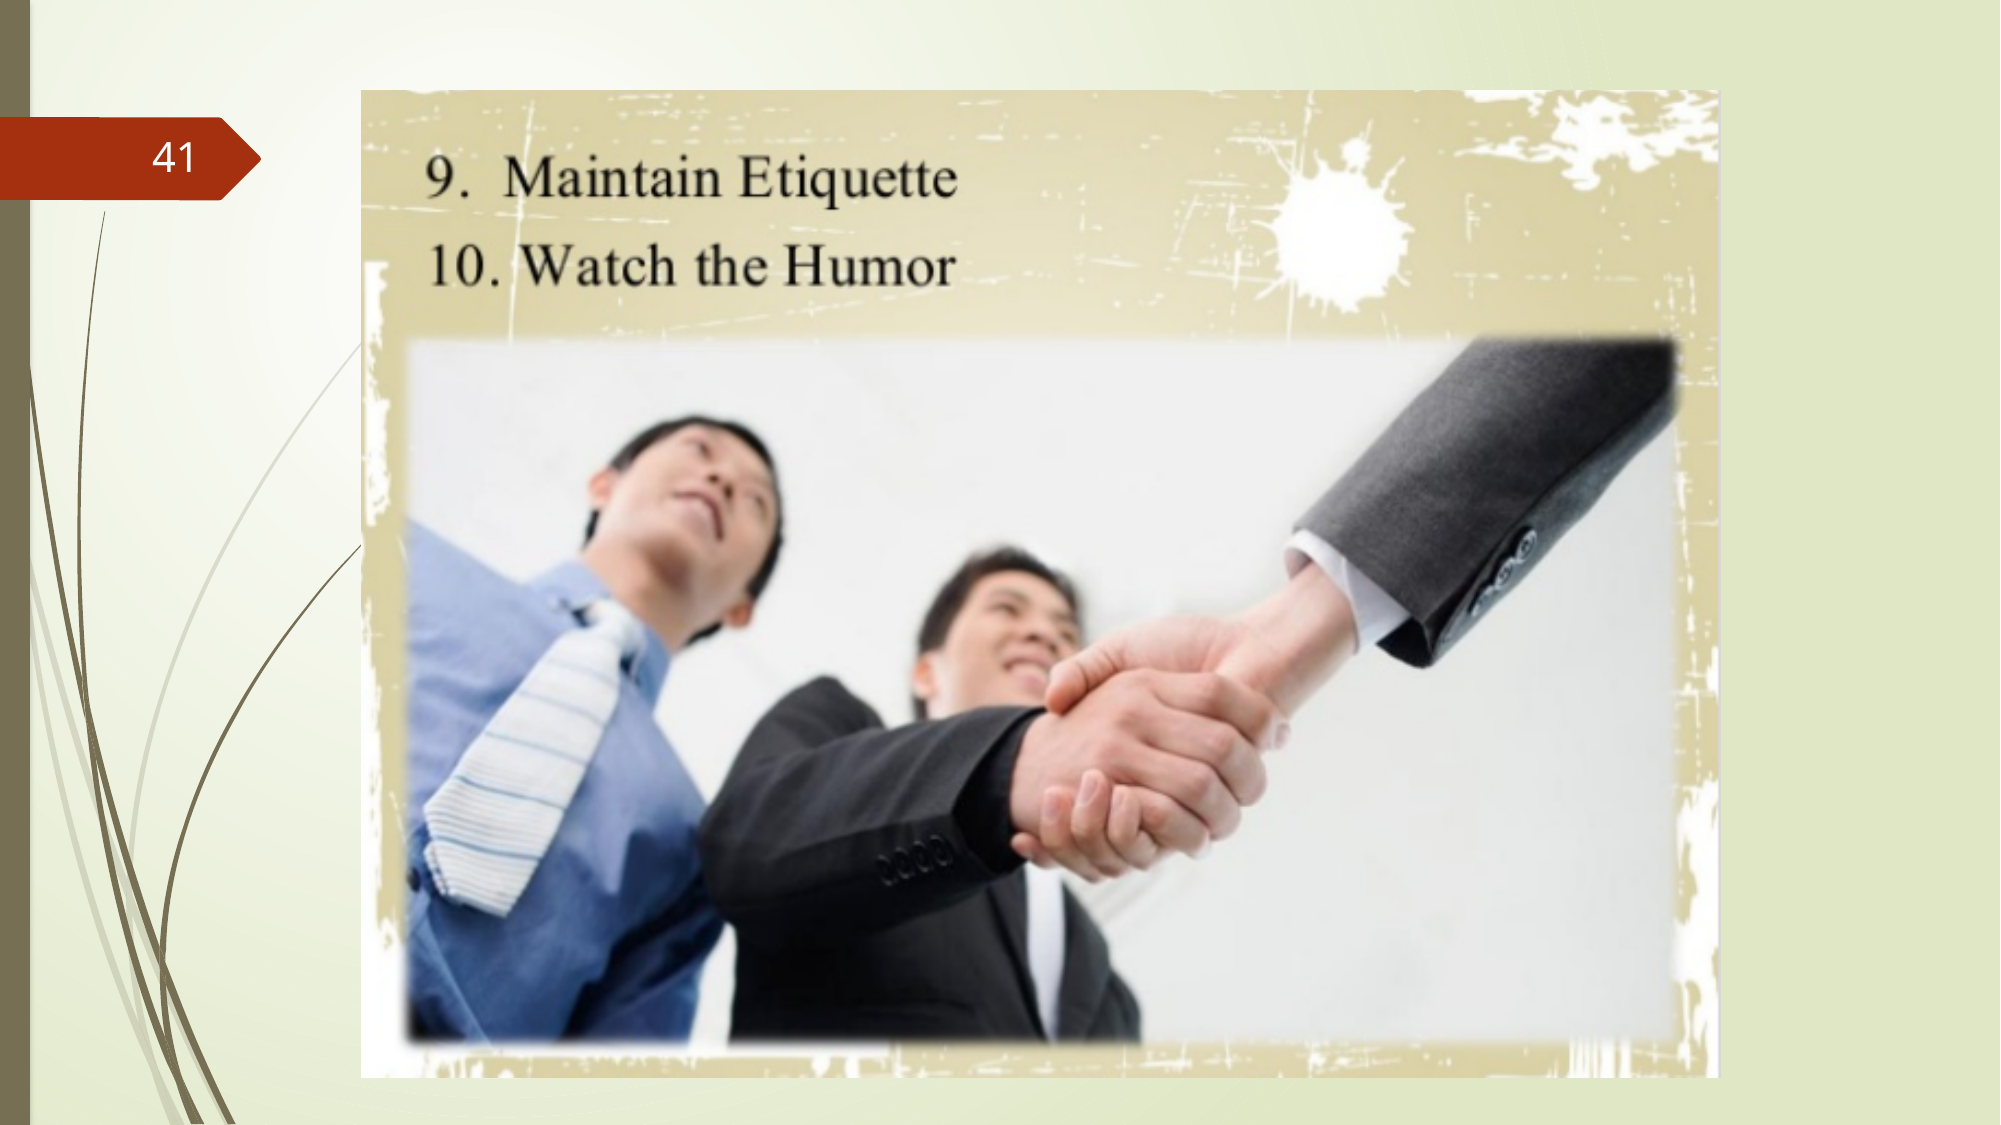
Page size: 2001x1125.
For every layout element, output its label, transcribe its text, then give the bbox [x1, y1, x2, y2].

slide_number 41 [87, 129, 216, 190]
picture [361, 89, 1721, 1078]
